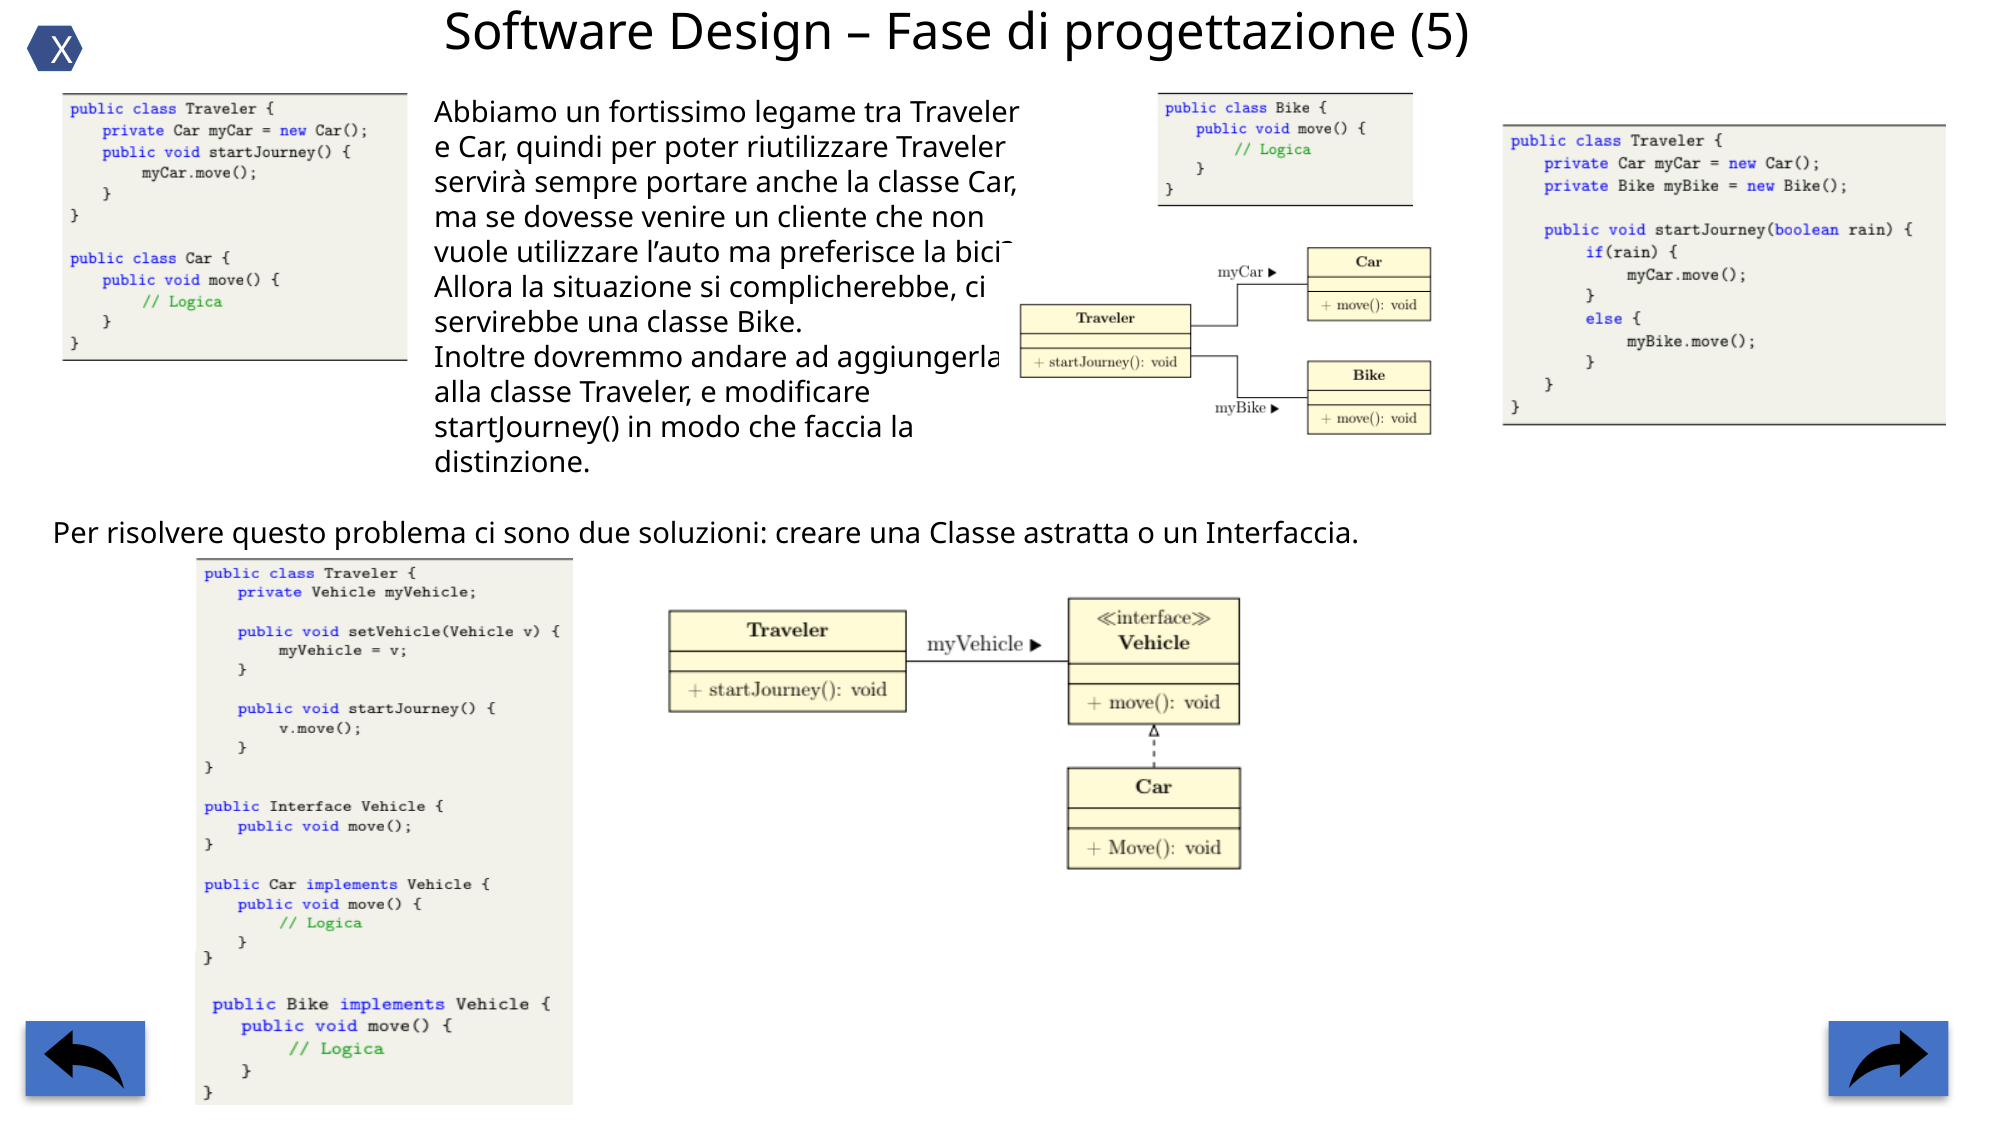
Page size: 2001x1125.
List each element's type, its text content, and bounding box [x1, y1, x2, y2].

title Software Design – Fase di progettazione (5) [429, 0, 1647, 69]
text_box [195, 557, 573, 1105]
picture [54, 86, 408, 367]
text_box Abbiamo un fortissimo legame tra Traveler e Car, quindi per poter riutilizzare Traveler servirà sempre portare anche la classe Car, ma se dovesse venire un cliente che non vuole utilizzare l’auto ma preferisce la bici? Allora la situazione si complicherebbe, ci servirebbe una classe Bike. Inoltre dovremmo andare ad aggiungerla alla classe Traveler, e modificare startJourney() in modo che faccia la distinzione. [419, 86, 1038, 486]
text_box Per risolvere questo problema ci sono due soluzioni: creare una Classe astratta o un Interfaccia. [37, 506, 1532, 557]
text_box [25, 1011, 146, 1107]
picture [1499, 117, 1946, 438]
picture [1152, 86, 1413, 212]
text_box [1828, 1011, 1949, 1106]
picture [650, 583, 1260, 881]
text_box X [26, 25, 83, 72]
picture [999, 243, 1446, 438]
